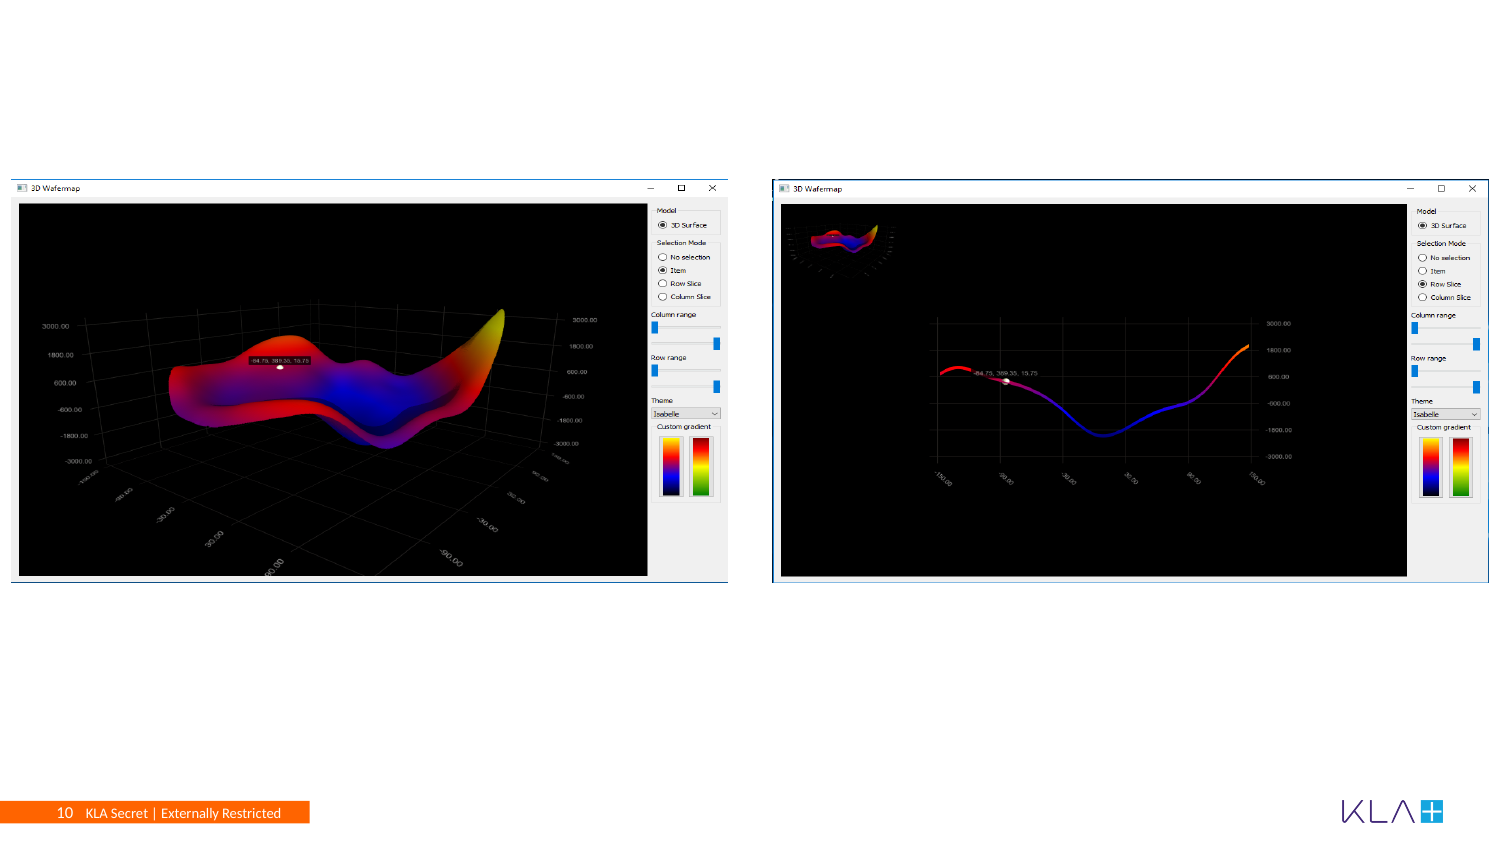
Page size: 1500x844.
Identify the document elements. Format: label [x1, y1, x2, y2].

picture [771, 179, 1489, 583]
picture [1342, 800, 1443, 823]
picture [11, 179, 728, 583]
